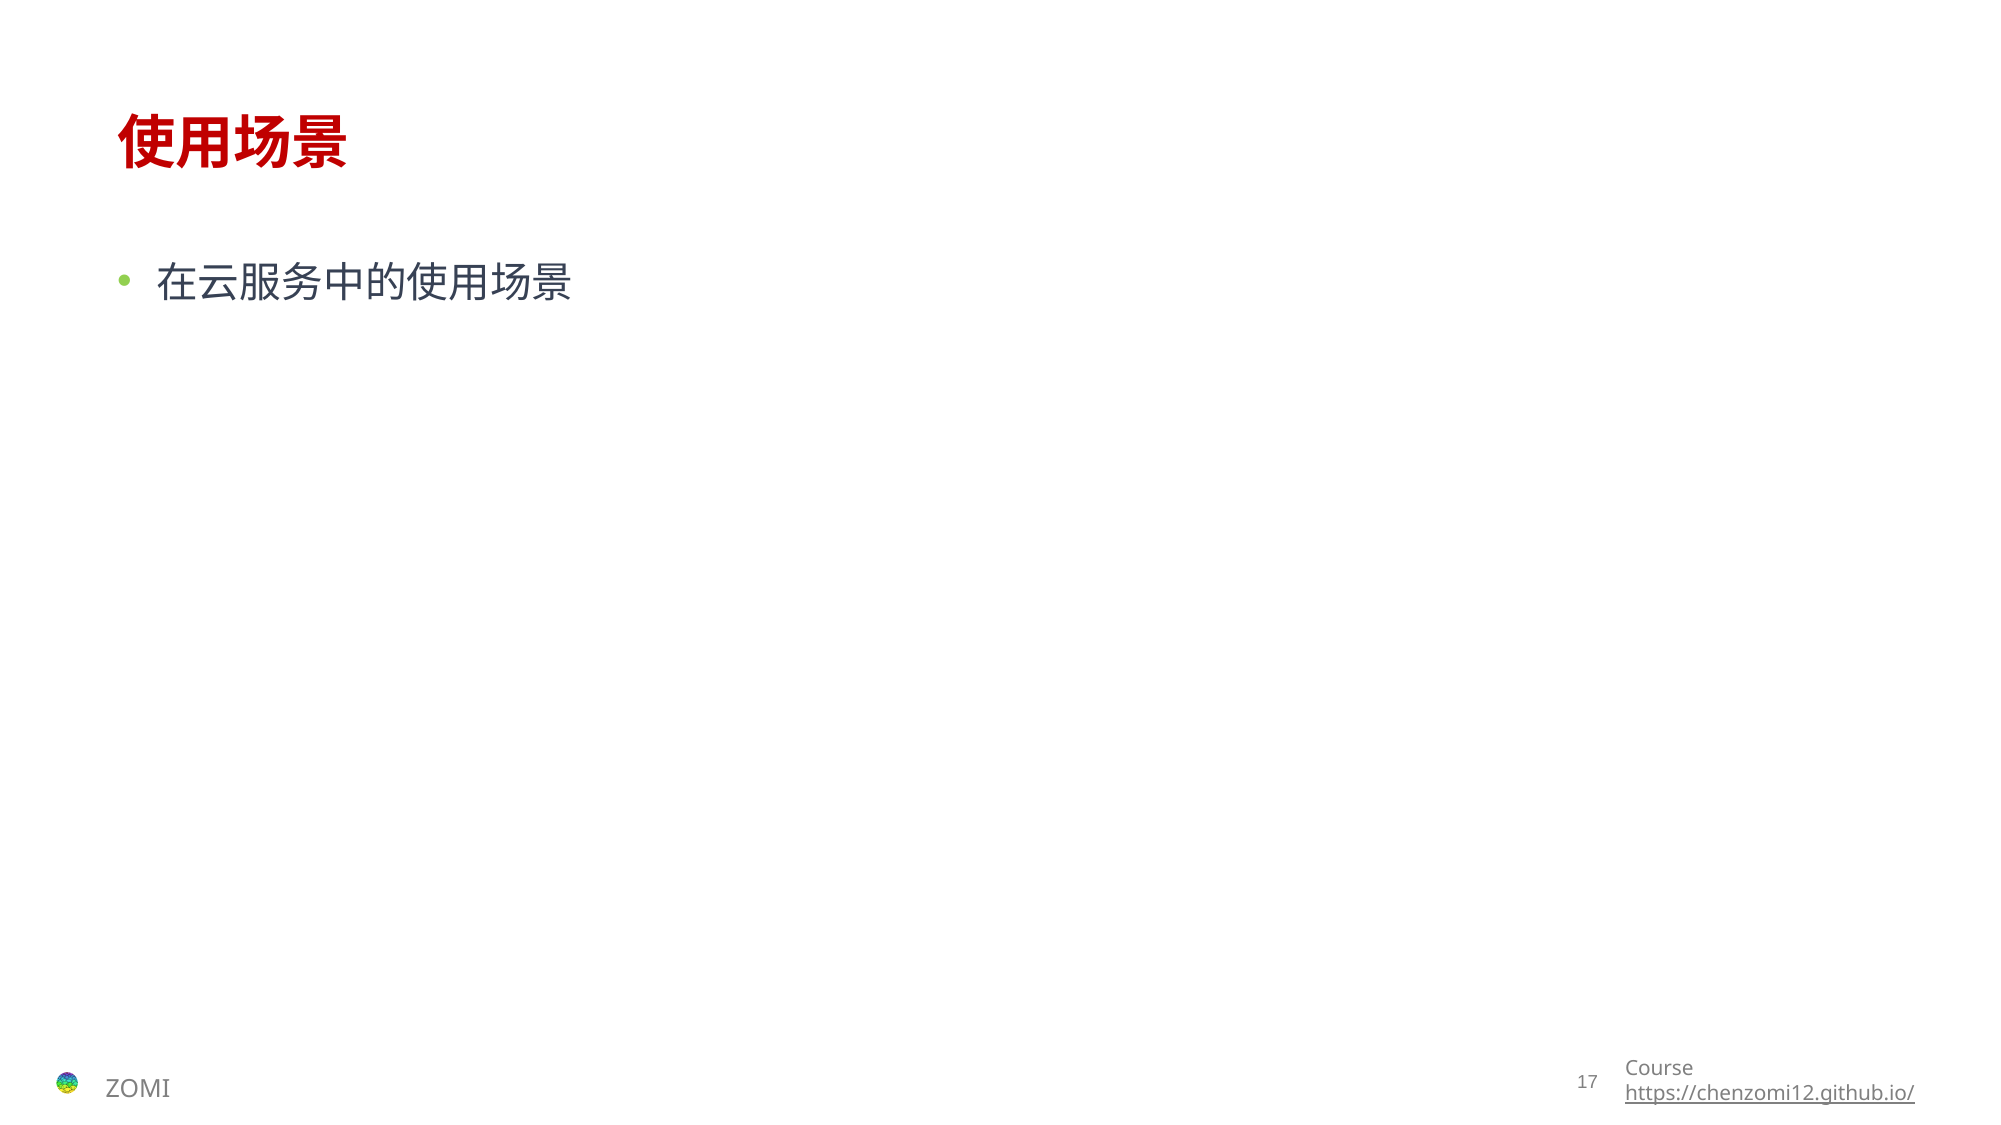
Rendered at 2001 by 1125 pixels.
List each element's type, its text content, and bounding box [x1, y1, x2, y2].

picture [57, 1073, 77, 1093]
title 使用场景 [102, 91, 1901, 189]
list 在云服务中的使用场景 [102, 223, 1901, 1043]
